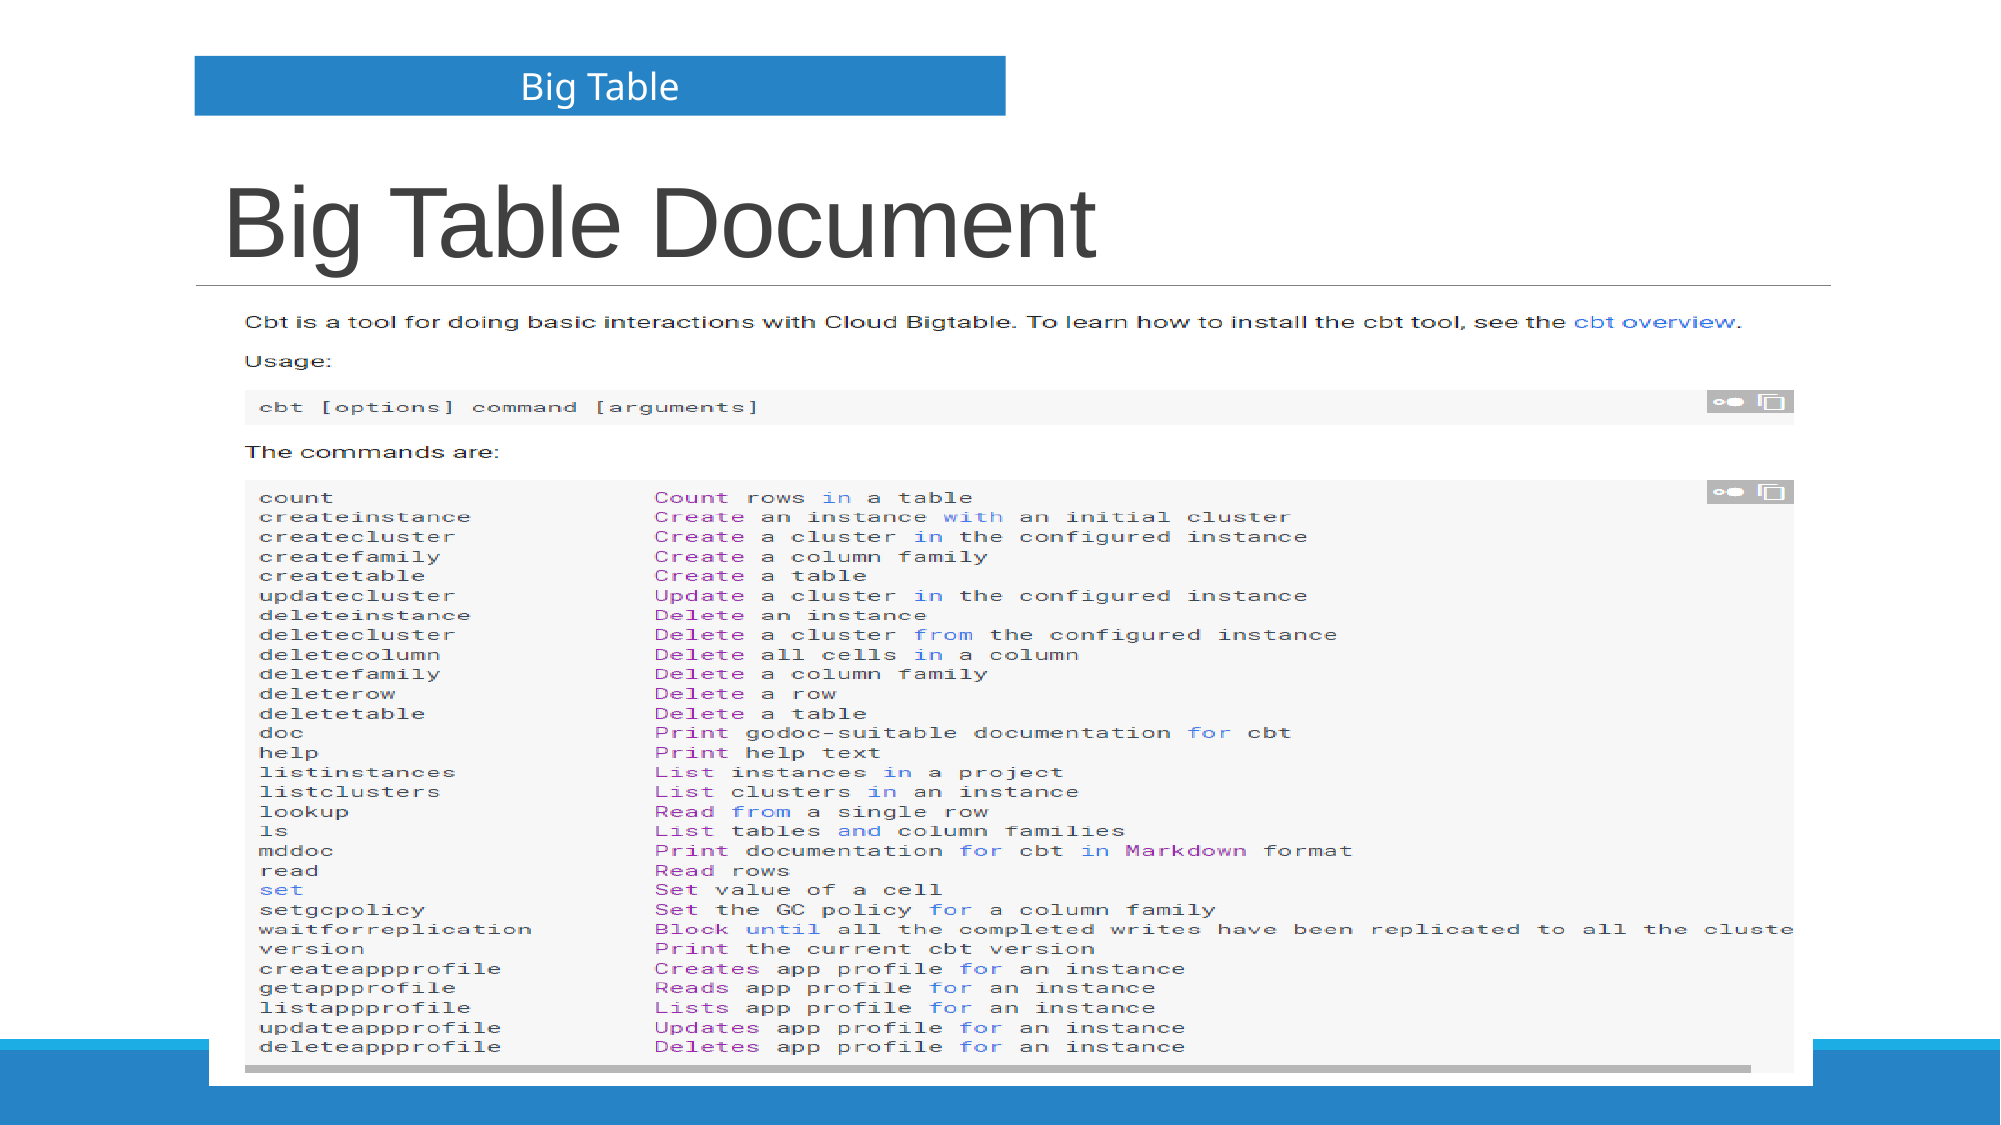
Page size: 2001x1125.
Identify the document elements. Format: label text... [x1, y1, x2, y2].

picture [208, 307, 1814, 1086]
text_box Big Table [194, 55, 1006, 116]
title Big Table Document [180, 116, 1830, 285]
